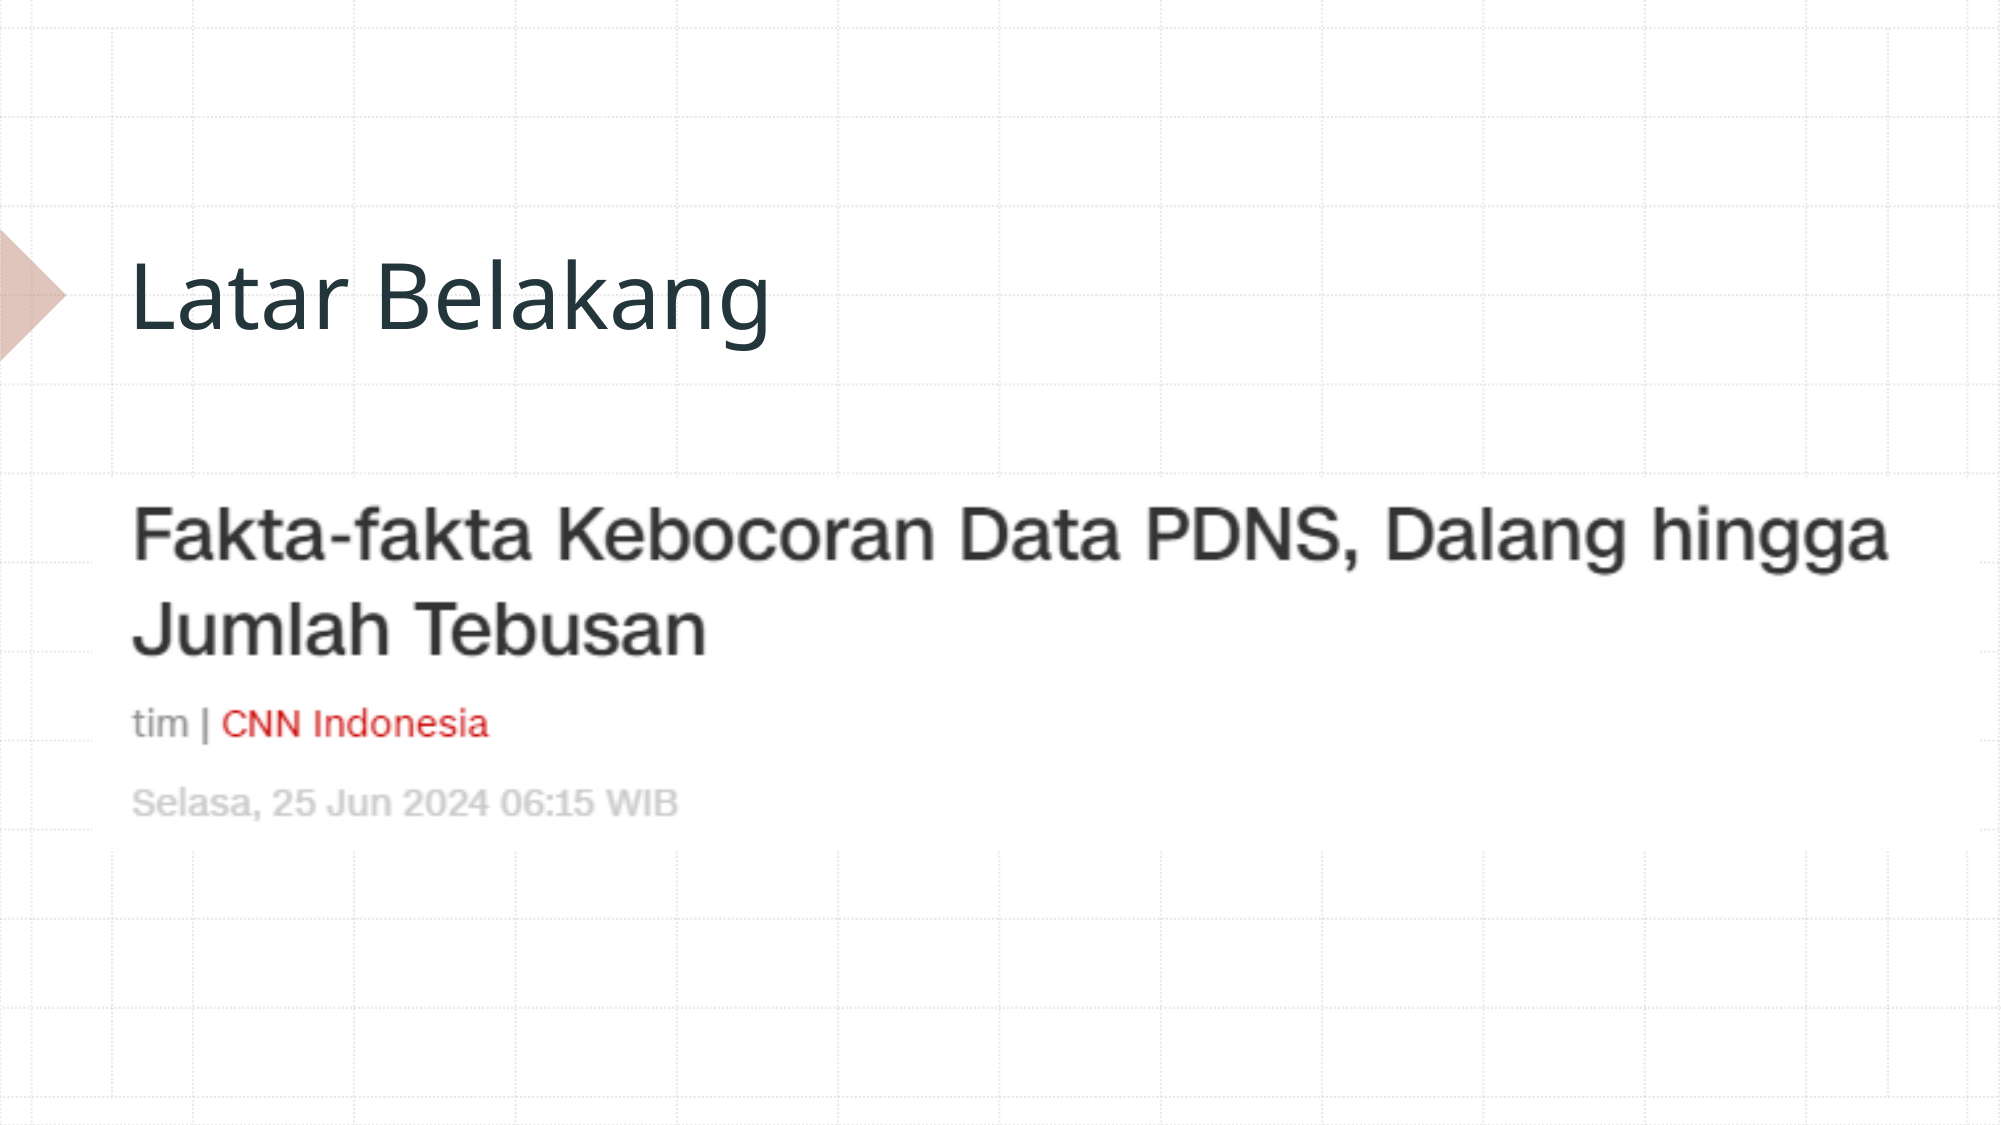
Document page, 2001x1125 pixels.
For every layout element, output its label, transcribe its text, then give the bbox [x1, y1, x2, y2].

title Latar Belakang [113, 119, 1808, 356]
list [92, 479, 1979, 852]
